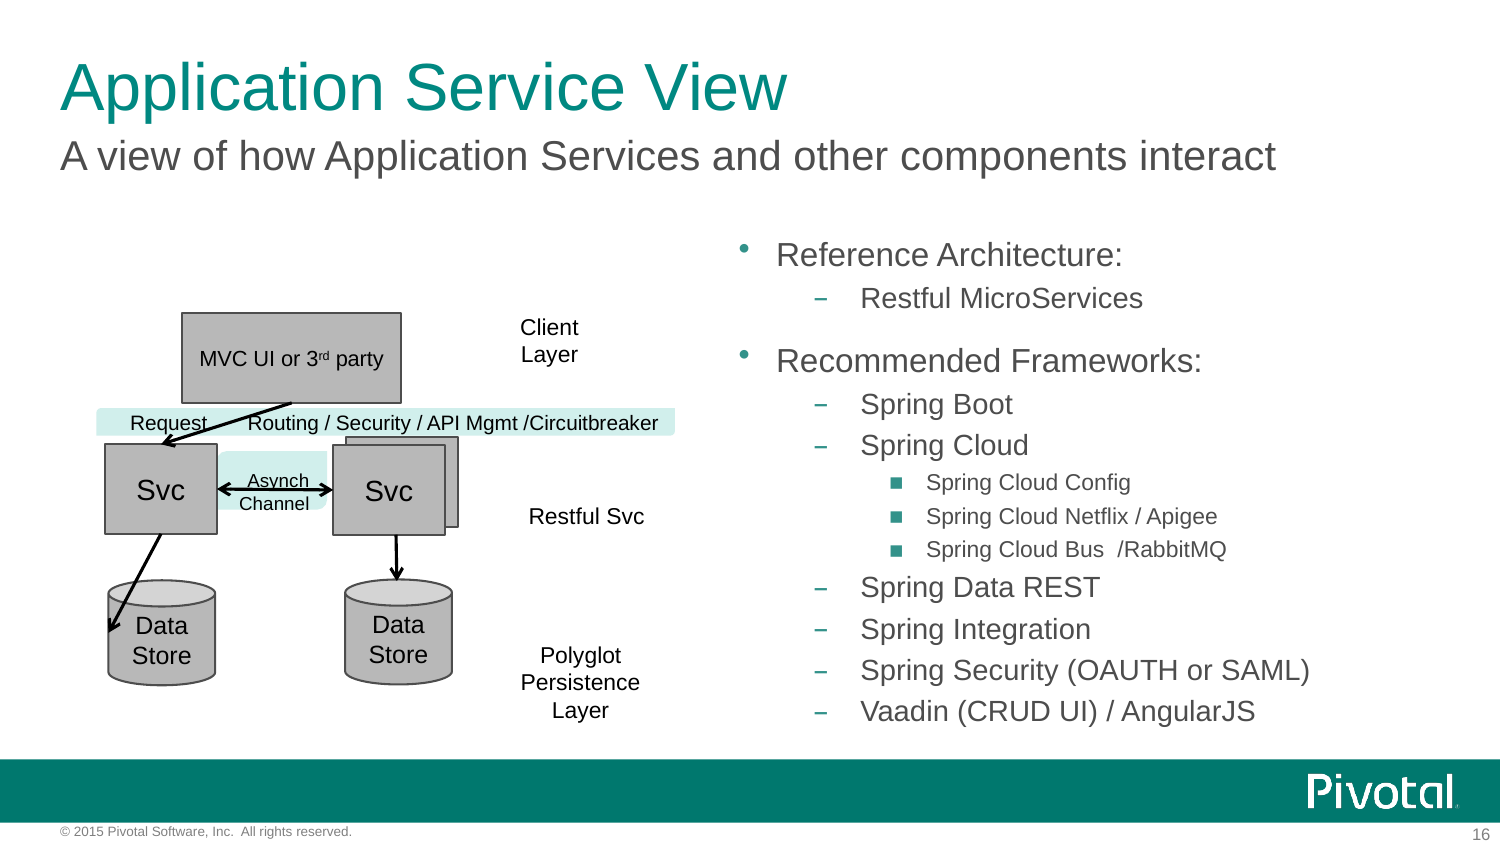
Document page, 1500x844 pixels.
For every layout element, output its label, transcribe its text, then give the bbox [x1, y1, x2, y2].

text_box Request Routing / Security / API Mgmt /Circuitbreaker [94, 405, 156, 438]
text_box Client Layer [505, 304, 594, 375]
picture [1300, 761, 1464, 816]
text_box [160, 402, 292, 445]
text_box Asynch Channel [219, 499, 330, 512]
title Application Service View [60, 53, 1440, 128]
text_box Request Routing / Security / API Mgmt /Circuitbreaker [296, 405, 677, 438]
list A view of how Application Services and other components interact [60, 128, 1440, 186]
text_box Svc [331, 443, 447, 537]
text_box Polyglot Persistence Layer [505, 632, 656, 730]
text_box Restful Svc [513, 494, 660, 537]
text_box Data Store [343, 577, 455, 687]
list Reference Architecture: Restful MicroServices Recommended Frameworks: Spring Boot Spring Cloud Spring Cloud Config Spring Cloud Netflix / Apigee Spring Cloud Bus /RabbitMQ Spring Data REST Spring Integration Spring Security (OAUTH or SAML) Vaadin (CRUD UI) / AngularJS [738, 232, 1440, 732]
text_box Asynch Channel [219, 449, 330, 487]
text_box Data Store [106, 578, 218, 688]
text_box Svc [103, 442, 219, 536]
text_box MVC UI or 3rd party [180, 311, 403, 405]
text_box Svc [344, 438, 460, 529]
